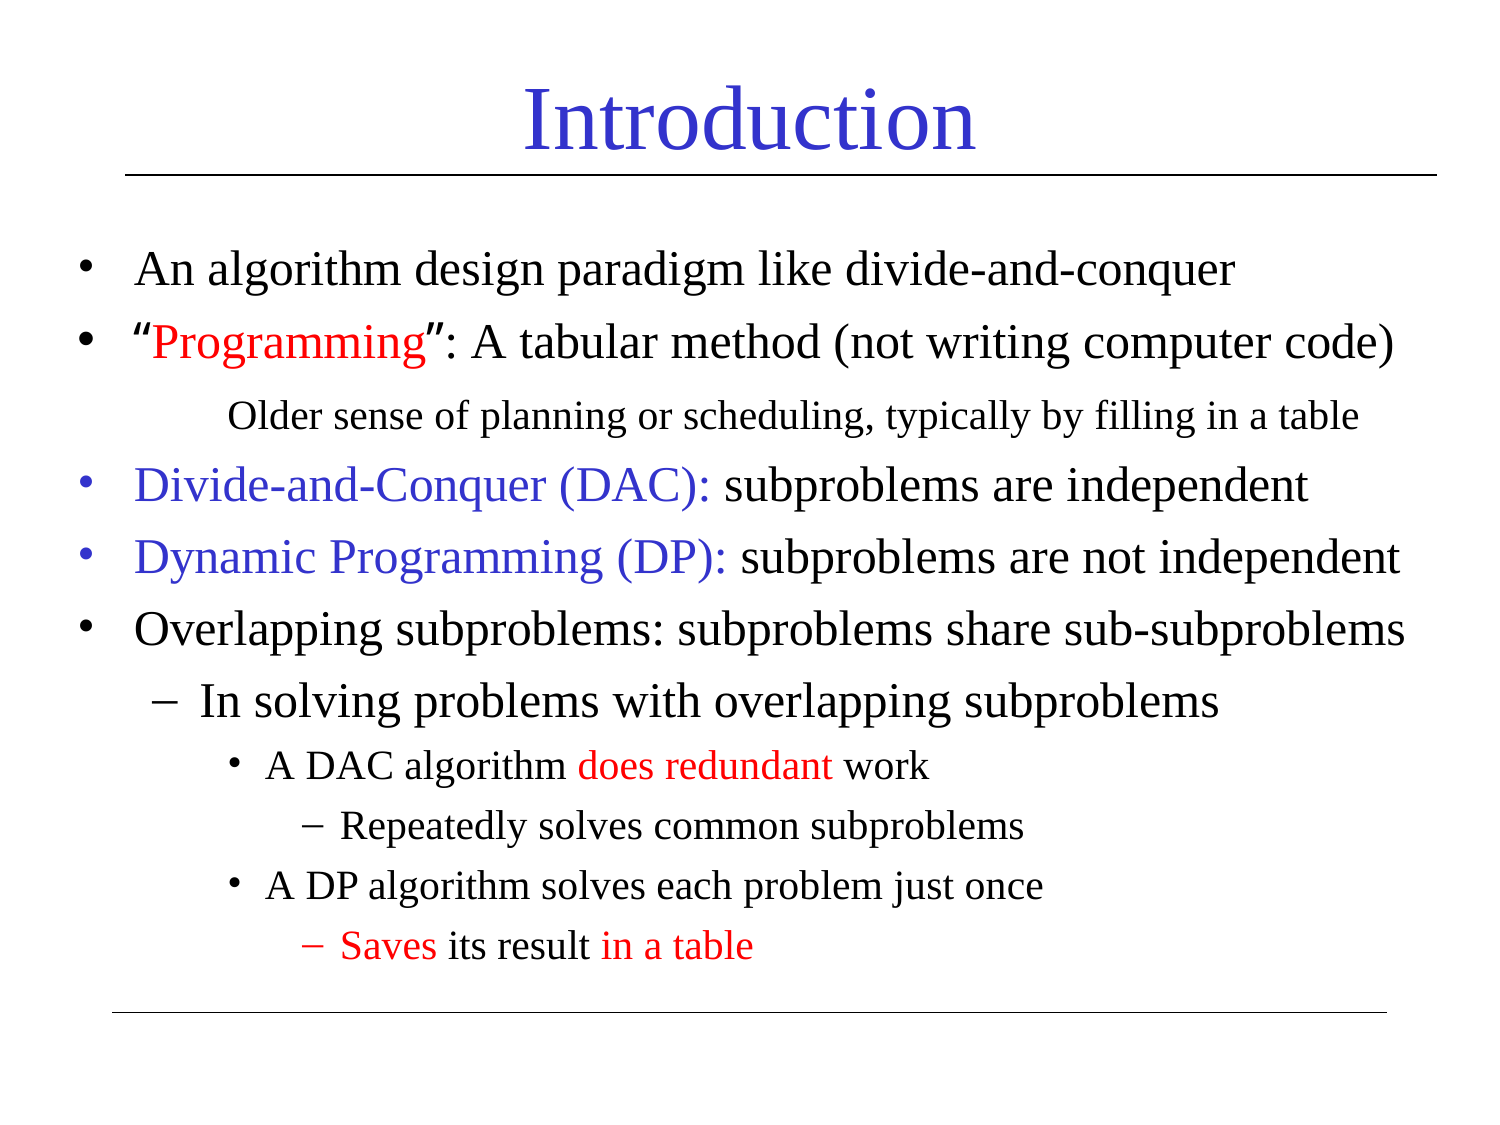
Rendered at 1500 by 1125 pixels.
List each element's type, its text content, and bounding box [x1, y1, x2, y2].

text_box An algorithm design paradigm like divide-and-conquer “Programming”: A tabular method (not writing computer code) Older sense of planning or scheduling, typically by filling in a table Divide-and-Conquer (DAC): subproblems are independent Dynamic Programming (DP): subproblems are not independent Overlapping subproblems: subproblems share sub-subproblems In solving problems with overlapping subproblems A DAC algorithm does redundant work Repeatedly solves common subproblems A DP algorithm solves each problem just once Saves its result in a table [75, 235, 1411, 968]
title Introduction [49, 30, 1451, 246]
